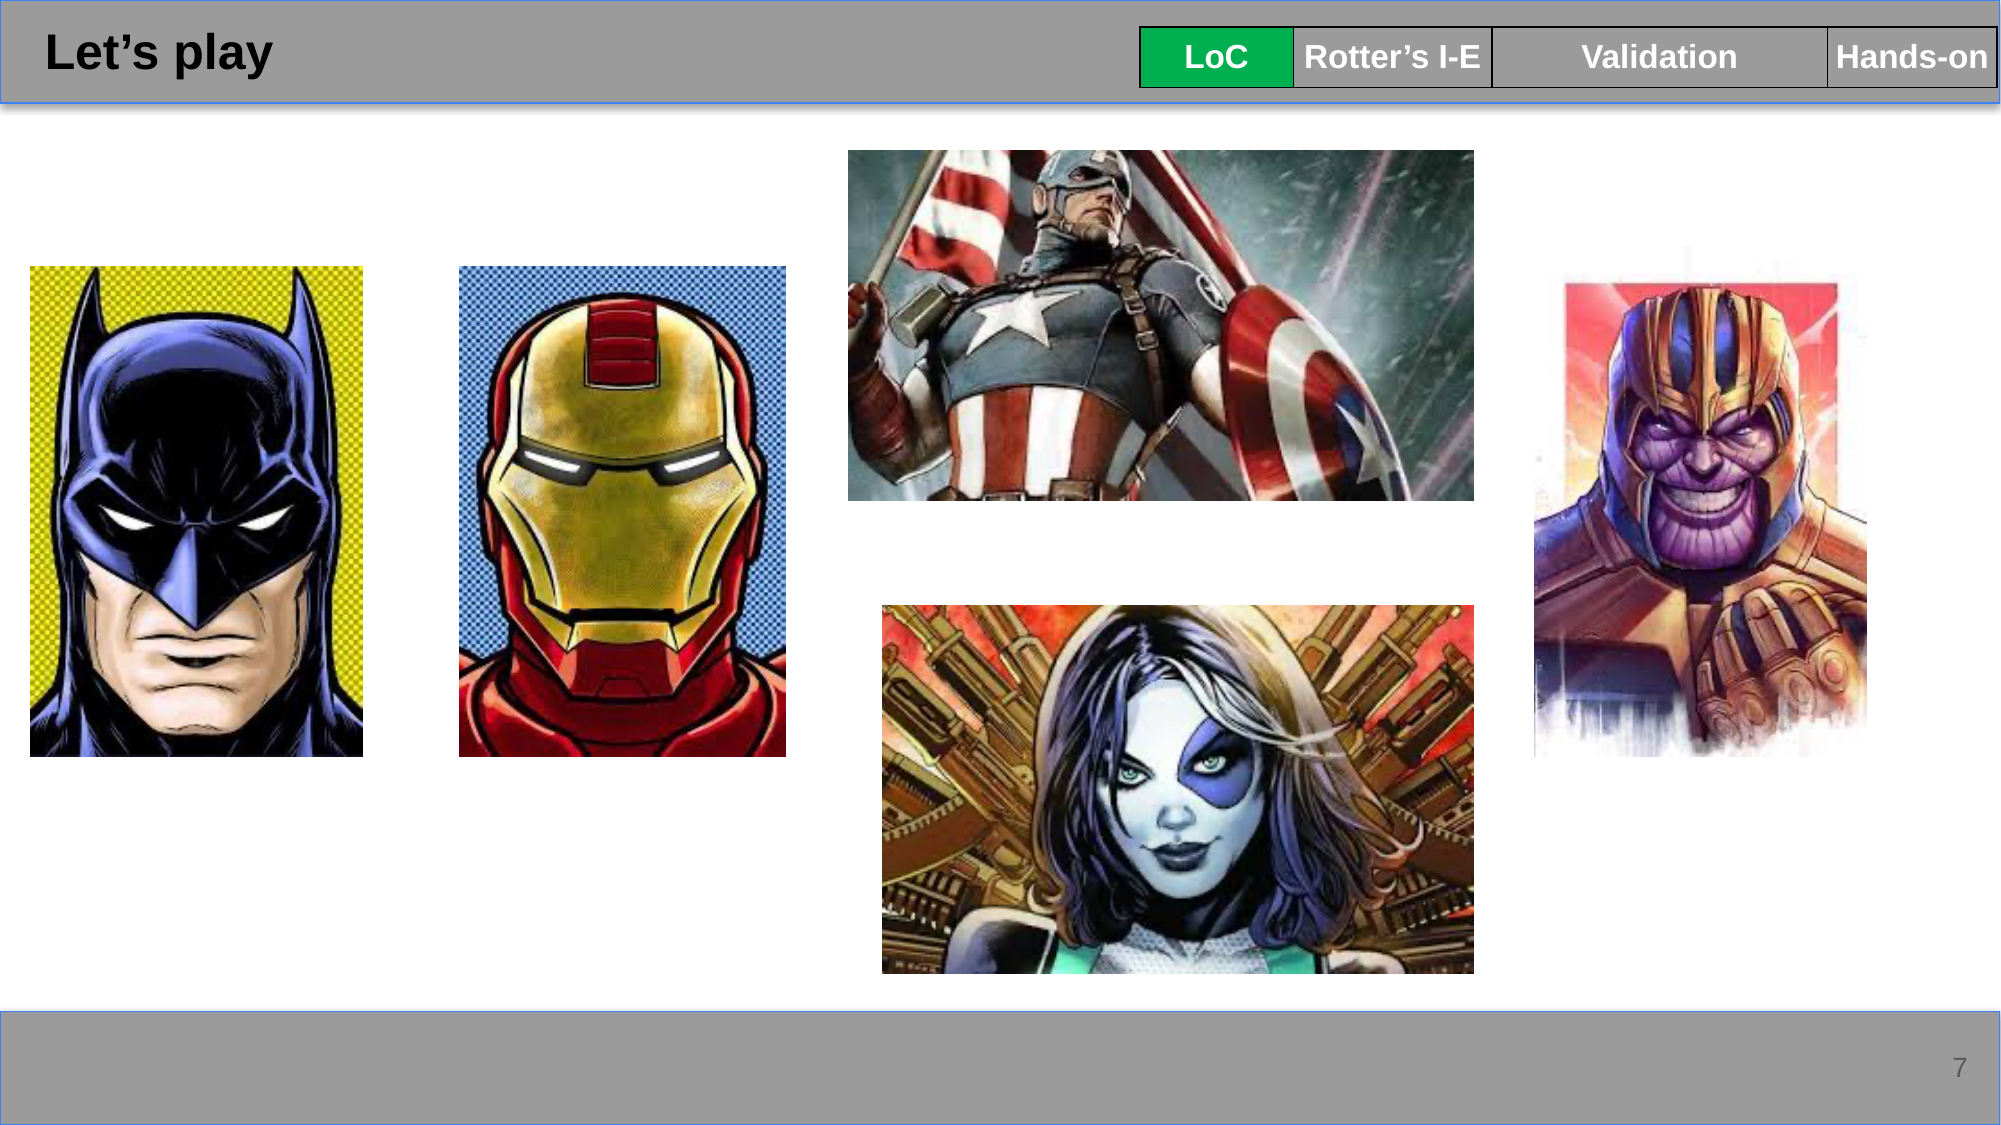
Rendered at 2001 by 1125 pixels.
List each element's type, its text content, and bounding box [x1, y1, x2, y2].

table_header Validation [1493, 28, 1827, 87]
slide_number 7 [1862, 1023, 1983, 1110]
table_header Rotter’s I-E [1294, 28, 1491, 87]
table_header LoC [1141, 28, 1293, 87]
text_box Let’s play [29, 11, 1830, 96]
picture [1534, 244, 1867, 757]
table_header Hands-on [1828, 28, 1996, 87]
picture [881, 604, 1475, 975]
picture [459, 266, 786, 758]
picture [848, 150, 1474, 502]
picture [30, 266, 363, 758]
